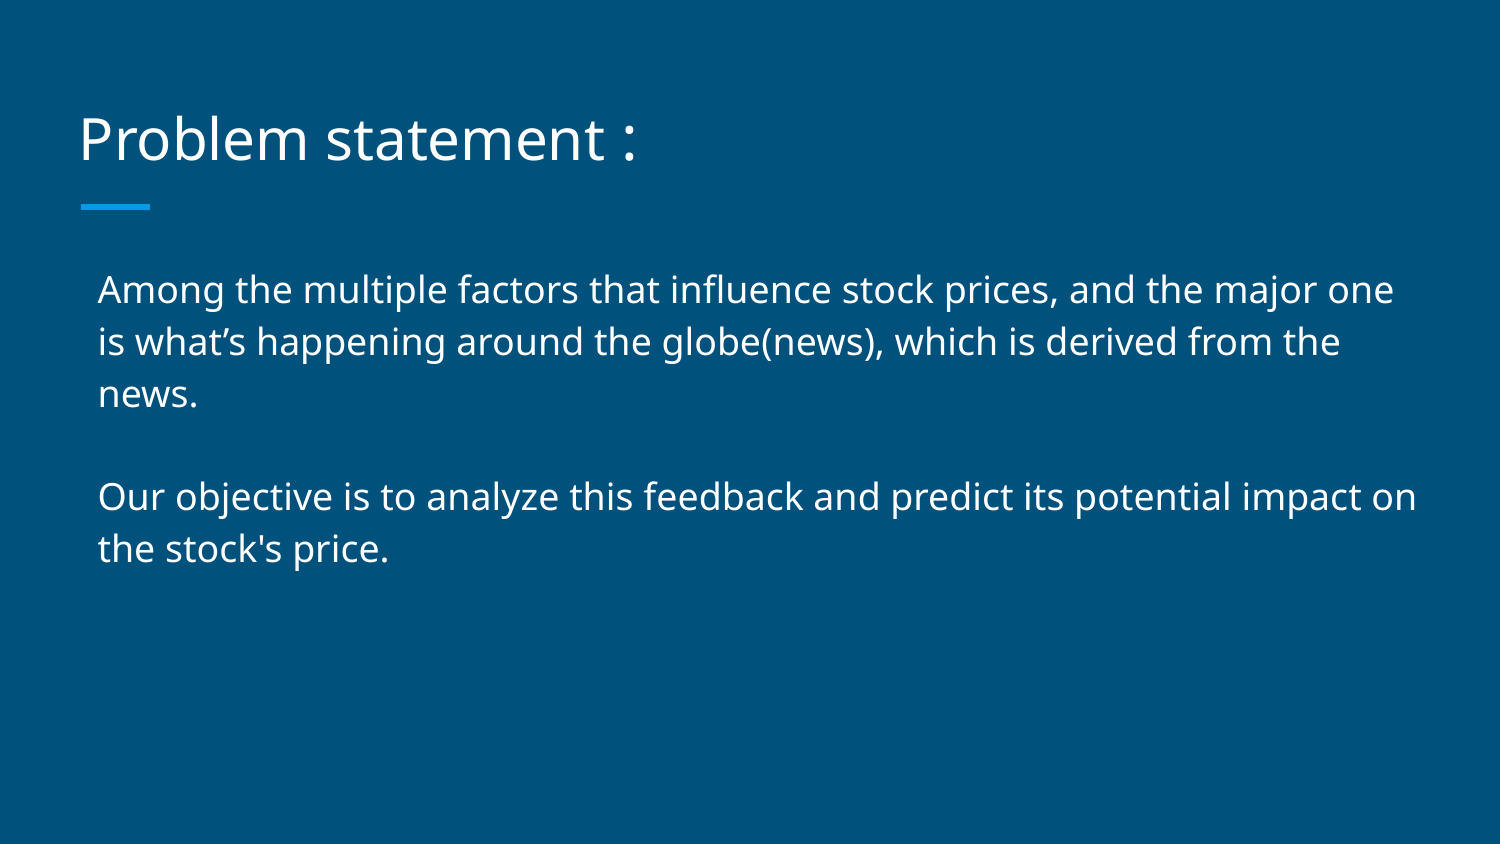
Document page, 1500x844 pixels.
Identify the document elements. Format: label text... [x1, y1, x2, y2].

list Among the multiple factors that influence stock prices, and the major one is what’s happening around the globe(news), which is derived from the news. Our objective is to analyze this feedback and predict its potential impact on the stock's price. [63, 244, 1437, 750]
title Problem statement : [63, 75, 1437, 188]
